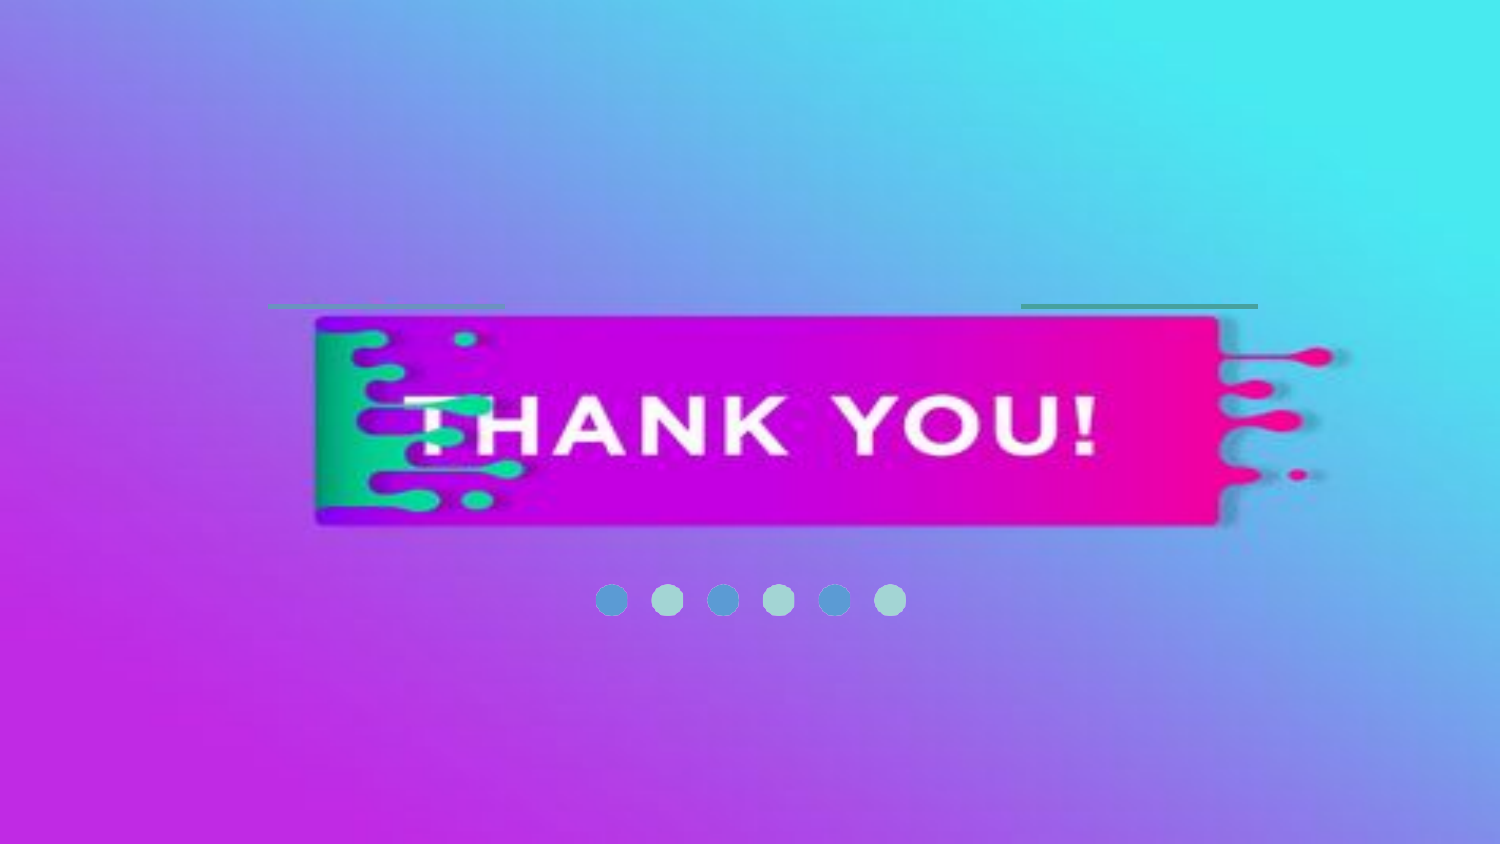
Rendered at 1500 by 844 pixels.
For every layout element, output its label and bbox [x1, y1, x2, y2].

text_box [651, 584, 684, 616]
text_box [595, 584, 628, 616]
text_box [818, 584, 851, 616]
picture [0, 0, 1500, 844]
text_box [762, 584, 795, 616]
text_box [874, 584, 906, 616]
text_box [707, 584, 739, 616]
